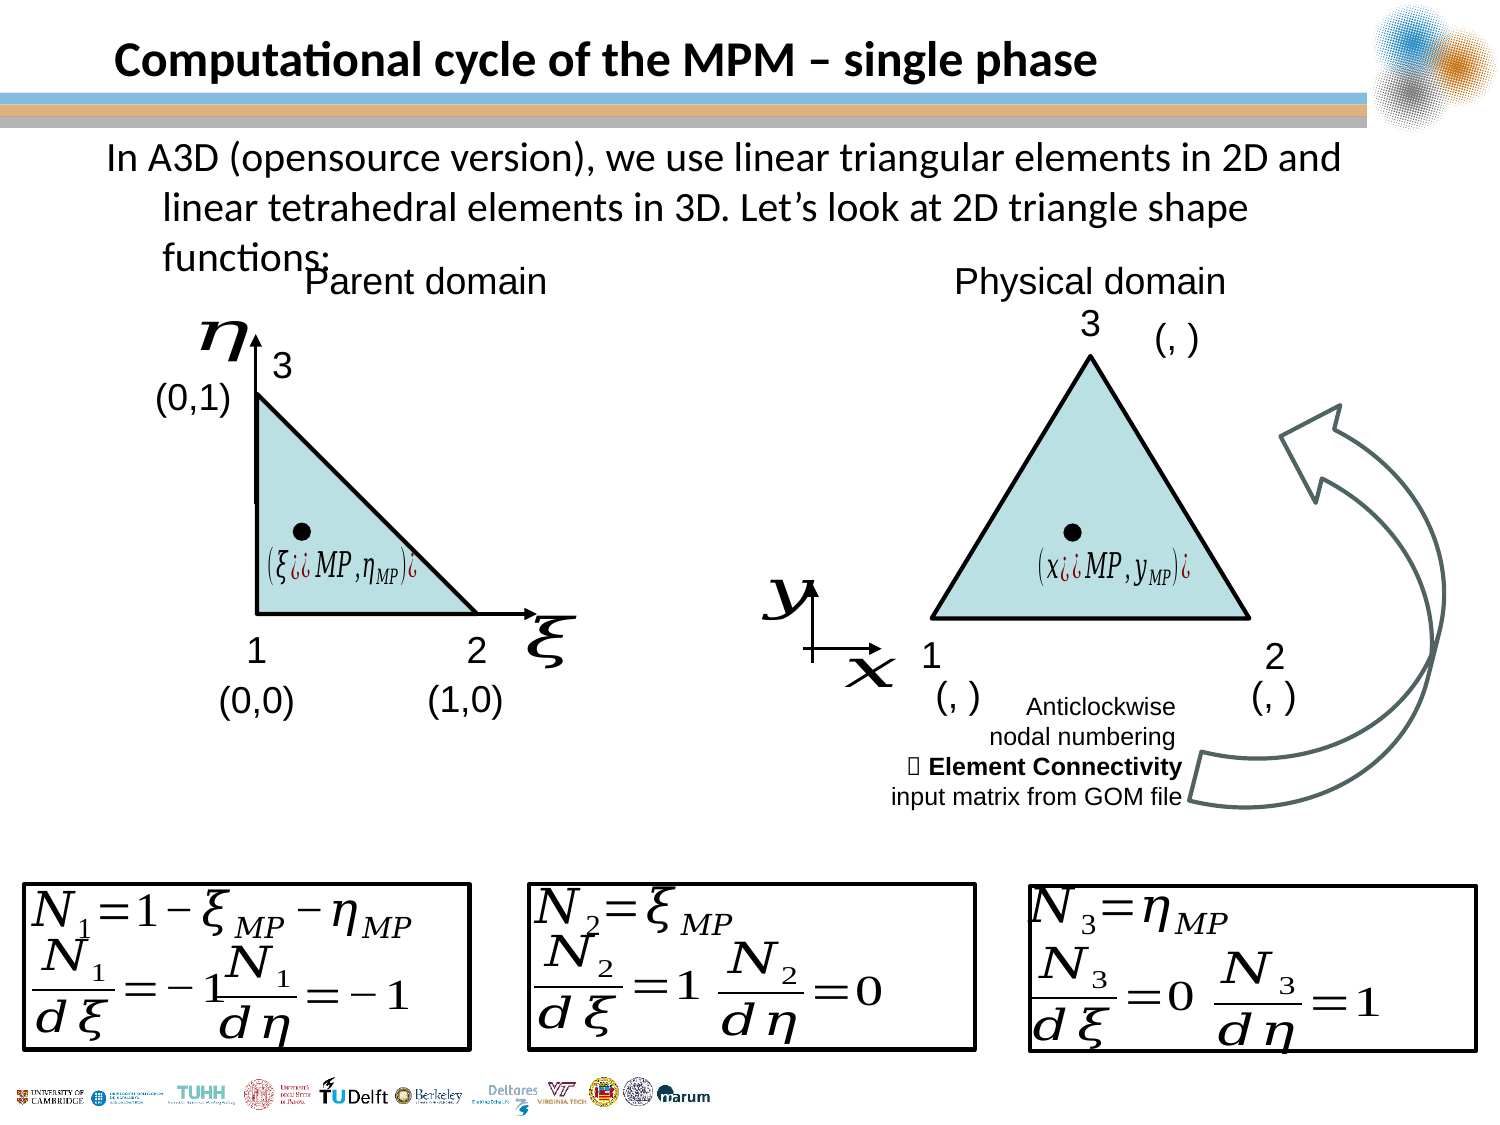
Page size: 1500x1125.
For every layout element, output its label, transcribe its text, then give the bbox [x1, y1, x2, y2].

text_box [257, 394, 285, 418]
text_box [527, 882, 977, 1052]
text_box 2 [451, 623, 503, 667]
text_box 1 [906, 623, 957, 683]
text_box 3 [257, 333, 308, 394]
text_box 2 [1249, 624, 1301, 685]
picture [1367, 0, 1500, 135]
text_box (0,0) [203, 668, 311, 729]
text_box 3 [1065, 309, 1116, 351]
text_box [22, 882, 472, 1052]
text_box (0,1) [139, 365, 247, 426]
picture [623, 1077, 653, 1106]
list In A3D (opensource version), we use linear triangular elements in 2D and linear tetrahedral elements in 3D. Let’s look at 2D triangle shape functions: [106, 129, 1398, 835]
text_box [254, 428, 479, 617]
text_box [929, 353, 1252, 621]
text_box [1028, 884, 1478, 1053]
text_box [1198, 403, 1447, 810]
text_box Physical domain [939, 249, 1242, 309]
text_box 1 [231, 618, 283, 668]
title Computational cycle of the MPM – single phase [114, 10, 1371, 104]
text_box Anticlockwise nodal numbering  Element Connectivity input matrix from GOM file [732, 683, 1198, 819]
text_box (1,0) [412, 667, 520, 728]
text_box Parent domain [289, 249, 563, 309]
picture [654, 1082, 712, 1104]
text_box [290, 520, 314, 543]
picture [15, 1066, 619, 1120]
text_box [1061, 521, 1084, 544]
